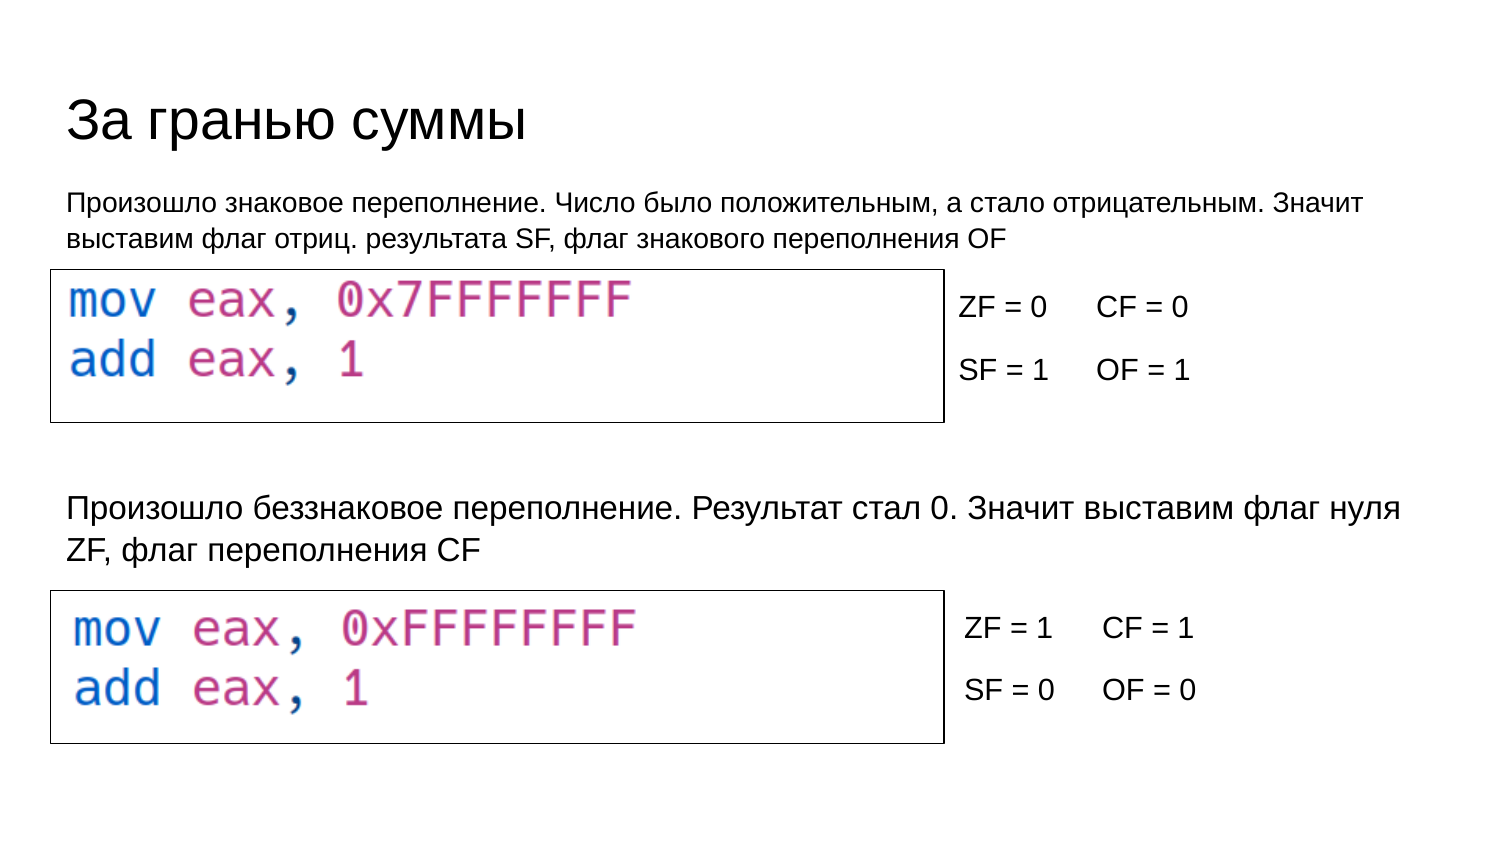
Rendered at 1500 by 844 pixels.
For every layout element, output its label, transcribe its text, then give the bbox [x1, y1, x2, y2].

list Произошло беззнаковое переполнение. Результат стал 0. Значит выставим флаг нуля ZF, флаг переполнения CF [51, 468, 1449, 592]
list ZF = 0 CF = 0 SF = 1 OF = 1 [946, 270, 1297, 422]
picture [50, 269, 944, 422]
picture [50, 590, 944, 743]
list Произошло знаковое переполнение. Число было положительным, а стало отрицательным. Значит выставим флаг отриц. результата SF, флаг знакового переполнения OF [51, 166, 1449, 271]
title За гранью суммы [51, 72, 1449, 166]
list ZF = 1 CF = 1 SF = 0 OF = 0 [949, 592, 1303, 743]
